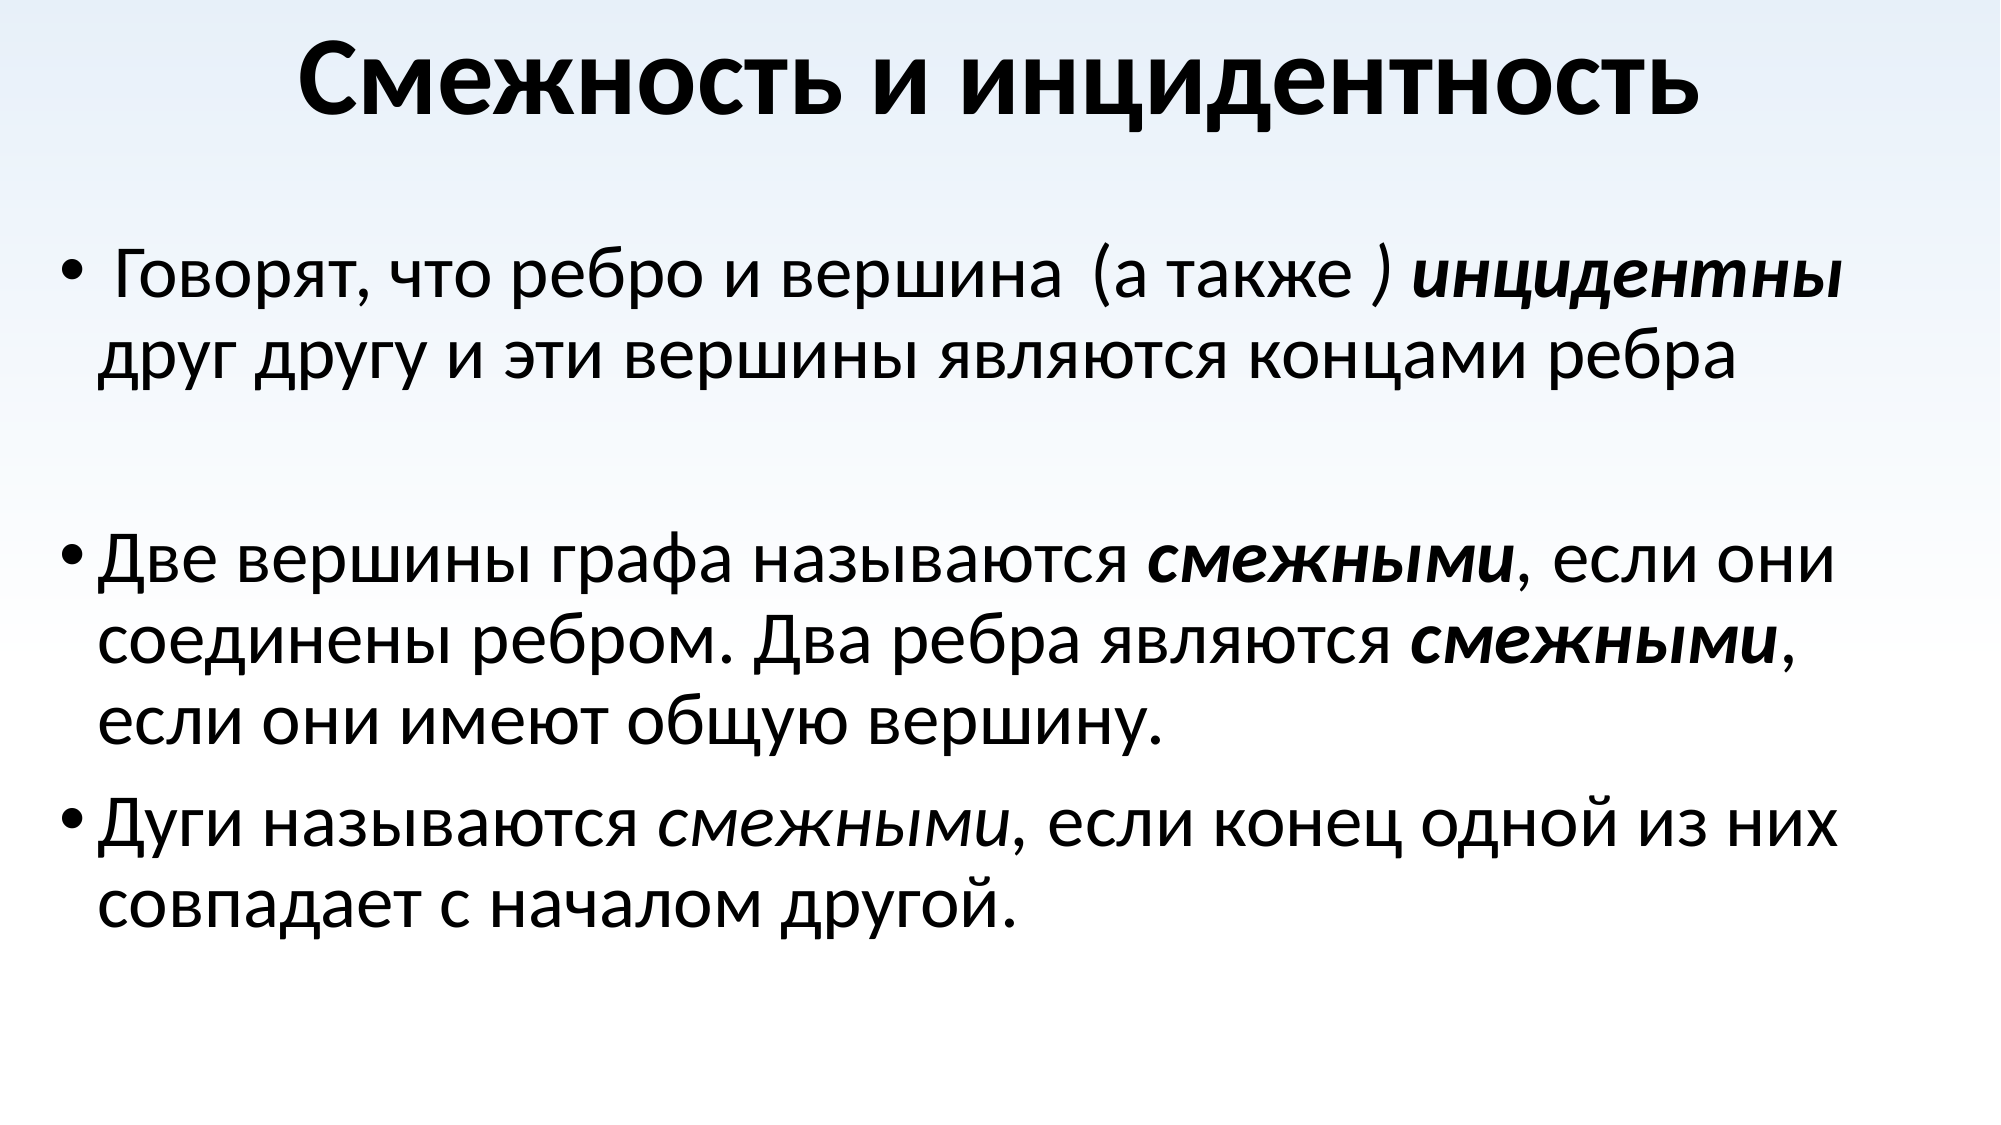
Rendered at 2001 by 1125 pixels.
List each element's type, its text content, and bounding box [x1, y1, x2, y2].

title Смежность и инцидентность [137, 32, 1863, 124]
